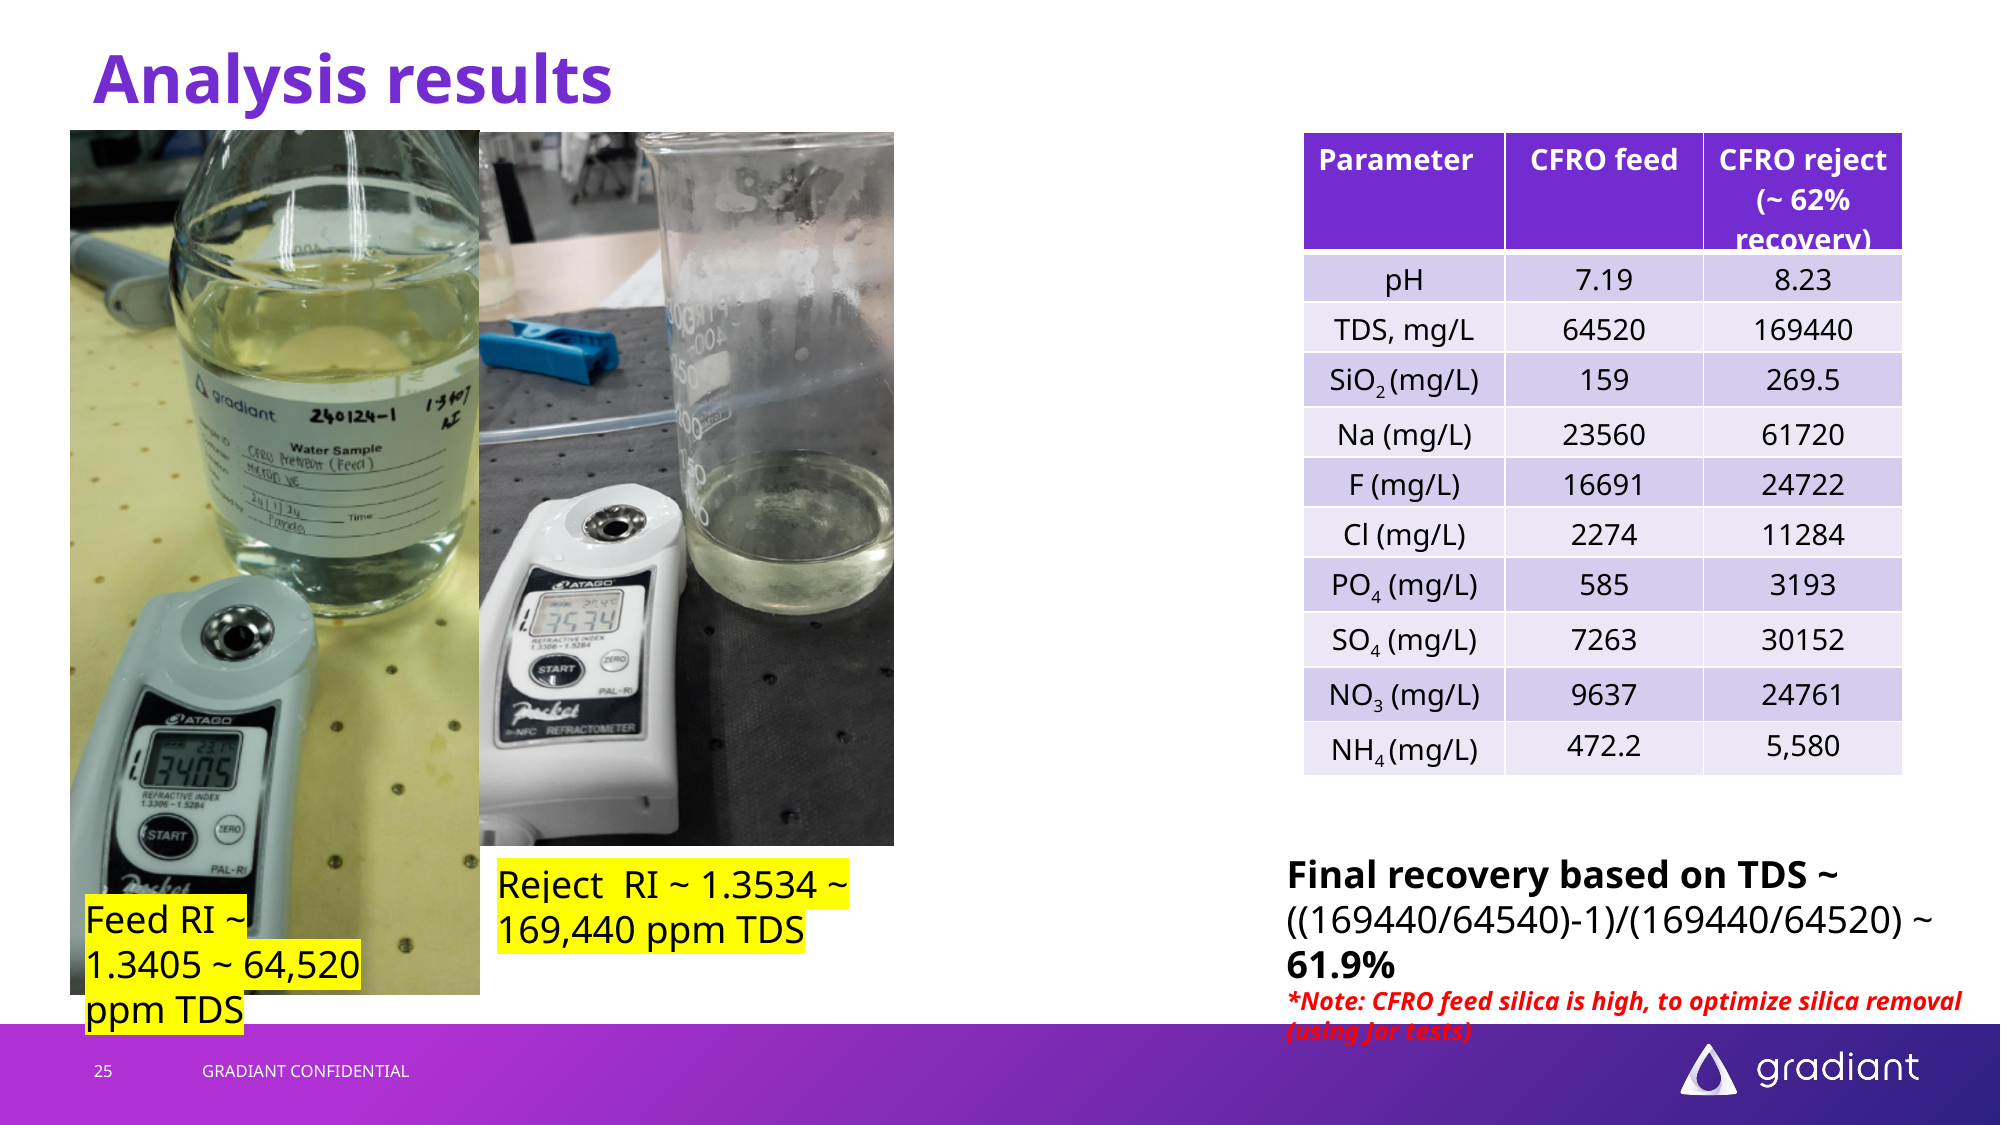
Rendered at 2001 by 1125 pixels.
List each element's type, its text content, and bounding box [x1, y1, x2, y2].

title Analysis results [78, 0, 1725, 191]
table_cell 269.5 [1704, 353, 1902, 406]
table_cell Na (mg/L) [1304, 408, 1504, 456]
footer GRADIANT CONFIDENTIAL [187, 1042, 862, 1103]
table_cell 30152 [1704, 613, 1902, 666]
table_cell 7263 [1506, 613, 1703, 666]
table_cell 64520 [1506, 303, 1703, 351]
picture [1680, 1054, 1919, 1096]
text_box Final recovery based on TDS ~ ((169440/64540)-1)/(169440/64520) ~ 61.9% *Note: CFRO feed silica is high, to optimize silica removal (using Jar tests) [1271, 843, 2000, 1054]
table_cell 7.19 [1506, 255, 1703, 301]
table_cell SO4 (mg/L) [1304, 613, 1504, 666]
table_cell TDS, mg/L [1304, 303, 1504, 351]
table_cell NH4 (mg/L) [1304, 722, 1504, 775]
table_cell 16691 [1506, 458, 1703, 506]
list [479, 132, 894, 846]
picture [70, 130, 480, 995]
text_box Feed RI ~ 1.3405 ~ 64,520 ppm TDS [70, 995, 388, 1039]
table_cell 472.2 [1506, 722, 1703, 775]
table_cell 2274 [1506, 508, 1703, 556]
table_cell 5,580 [1704, 722, 1902, 775]
table_cell 24722 [1704, 458, 1902, 506]
table_cell 159 [1506, 353, 1703, 406]
table_cell 11284 [1704, 508, 1902, 556]
table_cell SiO2 (mg/L) [1304, 353, 1504, 406]
table_cell 23560 [1506, 408, 1703, 456]
table_cell 169440 [1704, 303, 1902, 351]
table_header CFRO feed [1506, 133, 1703, 249]
table_cell 24761 [1704, 668, 1902, 721]
slide_number 25 [78, 1042, 187, 1103]
table_cell 61720 [1704, 408, 1902, 456]
table_header CFRO reject (~ 62% recovery) [1704, 133, 1902, 249]
table_cell 9637 [1506, 668, 1703, 721]
table_cell 8.23 [1704, 255, 1902, 301]
table_cell NO3 (mg/L) [1304, 668, 1504, 721]
table_cell Cl (mg/L) [1304, 508, 1504, 556]
table_cell pH [1304, 255, 1504, 301]
table_cell PO4 (mg/L) [1304, 558, 1504, 611]
table_cell F (mg/L) [1304, 458, 1504, 506]
text_box Reject RI ~ 1.3534 ~ 169,440 ppm TDS [481, 853, 892, 958]
table_header Parameter [1304, 133, 1504, 249]
table_cell 585 [1506, 558, 1703, 611]
table_cell 3193 [1704, 558, 1902, 611]
